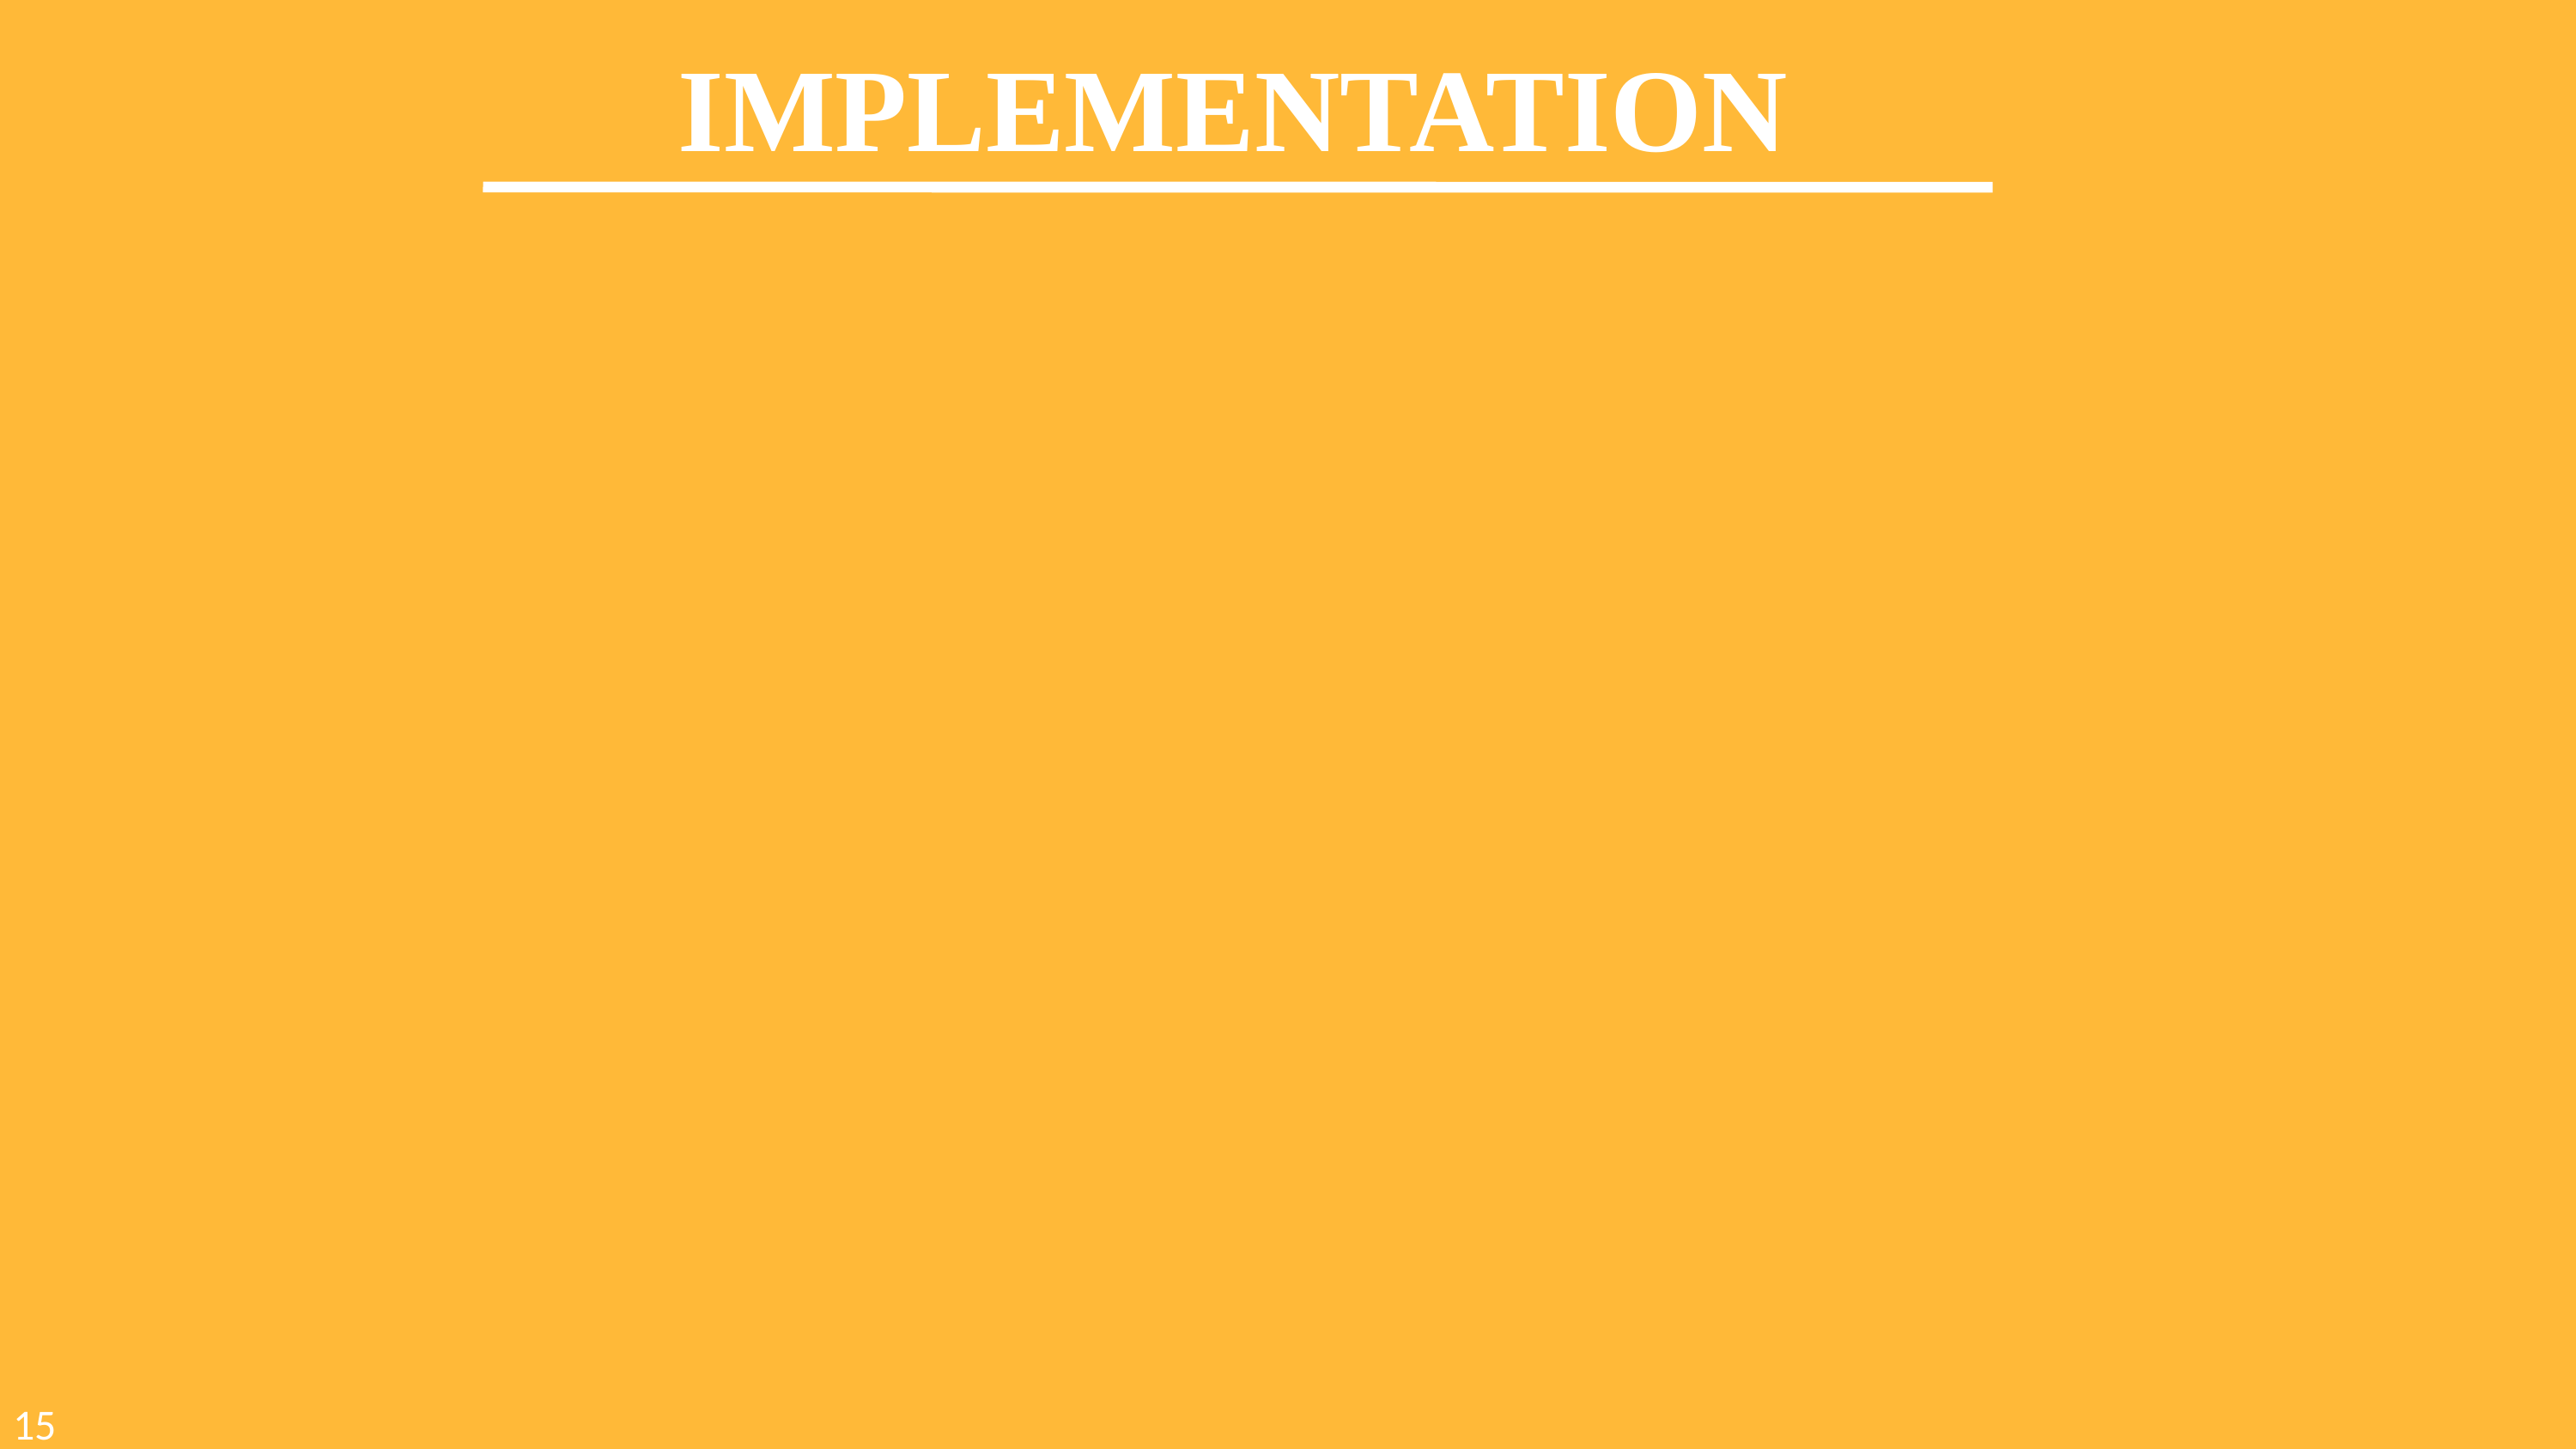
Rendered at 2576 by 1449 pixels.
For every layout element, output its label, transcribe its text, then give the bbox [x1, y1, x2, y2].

text_box IMPLEMENTATION [665, 27, 1803, 182]
text_box Promotes interactive learning [483, 182, 1992, 192]
slide_number 15 [0, 1397, 301, 1449]
